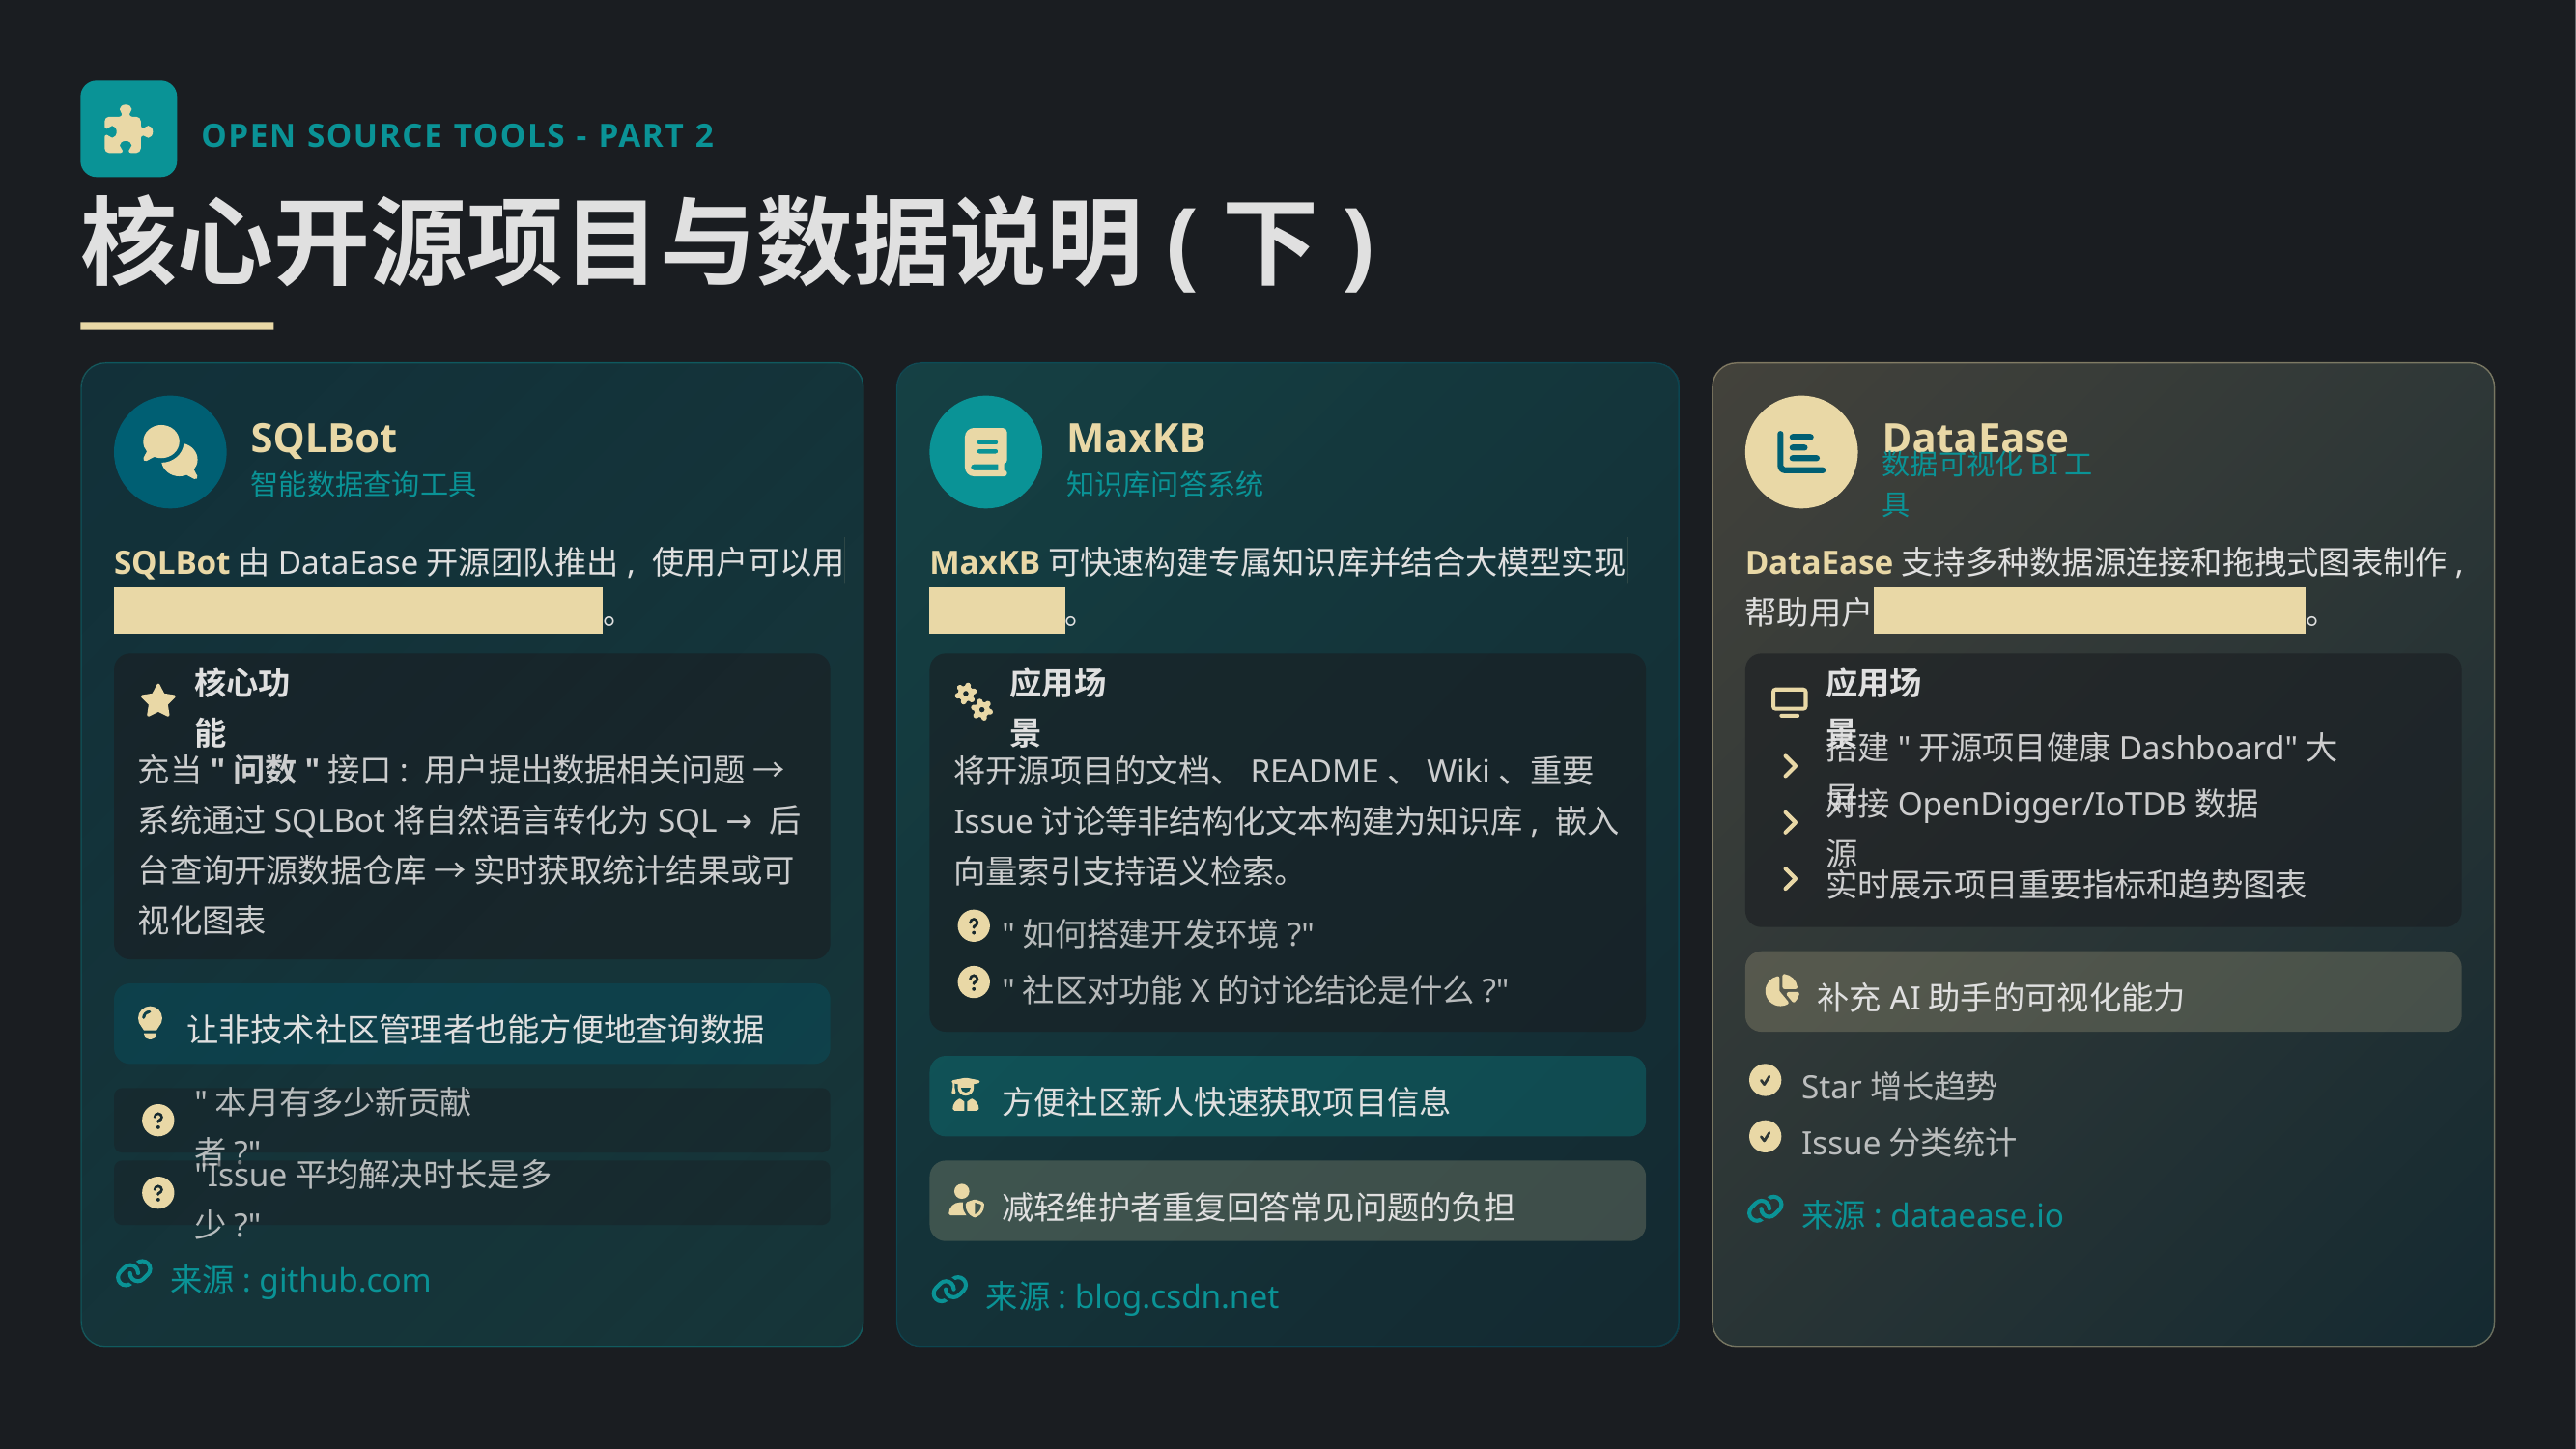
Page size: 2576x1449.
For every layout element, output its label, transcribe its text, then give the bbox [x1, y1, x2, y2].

text_box [138, 1006, 162, 1031]
text_box [929, 1160, 1647, 1241]
text_box [952, 1098, 965, 1111]
text_box DataEase支持多种数据源连接和拖拽式图表制作, 帮助用户 快速分析数据、洞察业务趋势 。 [1744, 532, 2478, 630]
text_box SQLBot由DataEase开源团队推出, 使用户可以用 自然语言对数据库进行对话式提问 。 [114, 532, 847, 630]
text_box [971, 698, 993, 721]
text_box [948, 1202, 967, 1216]
text_box [80, 80, 178, 178]
text_box MaxKB可快速构建专属知识库并结合大模型实现 智能问答 。 [929, 532, 1662, 630]
text_box "本月有多少新贡献者?" [194, 1095, 537, 1145]
text_box [1744, 395, 1858, 509]
text_box 知识库问答系统 [1066, 460, 1278, 500]
text_box [951, 1077, 980, 1096]
text_box [1783, 753, 1798, 779]
text_box 减轻维护者重复回答常见问题的负担 [1002, 1177, 1647, 1226]
text_box [931, 1279, 956, 1304]
text_box 补充AI助手的可视化能力 [1817, 967, 2462, 1016]
text_box 应用场景 [1826, 677, 1945, 726]
text_box 核心开源项目与数据说明(下) [80, 201, 2544, 298]
text_box [161, 443, 198, 479]
text_box [929, 653, 1647, 1033]
text_box [957, 909, 990, 942]
text_box [1759, 1194, 1784, 1219]
text_box [113, 395, 227, 509]
text_box [1783, 810, 1798, 835]
text_box [81, 362, 863, 1347]
text_box 来源: github.com [170, 1249, 435, 1298]
text_box [144, 1033, 156, 1039]
text_box [1744, 653, 2462, 927]
text_box [953, 1183, 970, 1200]
text_box 搭建"开源项目健康Dashboard"大屏 [1826, 742, 2347, 791]
text_box Star增长趋势 [1801, 1056, 2007, 1105]
text_box [1744, 951, 2462, 1033]
text_box [1765, 976, 1789, 1007]
text_box [929, 395, 1043, 509]
text_box [116, 1263, 141, 1288]
text_box [944, 1275, 969, 1300]
text_box [141, 683, 176, 717]
text_box [1771, 687, 1808, 711]
text_box "如何搭建开发环境?" [1002, 902, 1638, 952]
text_box [104, 104, 154, 154]
text_box [964, 428, 1007, 477]
text_box SQLBot [250, 403, 496, 461]
text_box 实时展示项目重要指标和趋势图表 [1826, 854, 2325, 903]
text_box [1749, 1064, 1782, 1096]
text_box [114, 1088, 831, 1153]
text_box [1777, 431, 1826, 473]
text_box [1786, 991, 1799, 1003]
text_box [1782, 974, 1798, 989]
text_box 来源: blog.csdn.net [985, 1264, 1282, 1314]
text_box [142, 1177, 175, 1209]
text_box [1779, 713, 1800, 718]
text_box "社区对功能X的讨论结论是什么?" [1002, 959, 1638, 1009]
text_box [114, 983, 831, 1065]
text_box "Issue平均解决时长是多少?" [194, 1168, 611, 1217]
text_box [1712, 362, 2495, 1347]
text_box [965, 1199, 984, 1218]
text_box 对接OpenDigger/IoTDB数据源 [1826, 798, 2287, 847]
text_box [957, 965, 990, 999]
text_box [967, 1098, 979, 1111]
text_box 智能数据查询工具 [250, 460, 491, 500]
text_box 方便社区新人快速获取项目信息 [1002, 1071, 1647, 1121]
text_box 让非技术社区管理者也能方便地查询数据 [186, 999, 831, 1048]
text_box [127, 1259, 153, 1284]
text_box OPEN SOURCE TOOLS - PART 2 [201, 104, 743, 154]
text_box 充当"问数"接口: 用户提出数据相关问题 → 系统通过SQLBot将自然语言转化为SQL → 后台查询开源数据仓库 → 实时获取统计结果或可视化图表 [137, 742, 823, 936]
text_box DataEase [1882, 403, 2126, 461]
text_box [929, 1056, 1647, 1137]
text_box [1749, 1120, 1782, 1152]
text_box [114, 653, 831, 960]
text_box MaxKB [1066, 403, 1285, 461]
text_box 核心功能 [194, 677, 314, 726]
text_box Issue分类统计 [1801, 1112, 2022, 1161]
text_box 将开源项目的文档、README、Wiki、重要Issue讨论等非结构化文本构建为知识库, 嵌入向量索引支持语义检索。 [953, 742, 1638, 887]
text_box [896, 362, 1680, 1347]
text_box [80, 322, 274, 330]
text_box [114, 1160, 831, 1226]
text_box [954, 682, 977, 705]
text_box [1747, 1198, 1772, 1223]
text_box [143, 424, 180, 462]
text_box 来源: dataease.io [1801, 1184, 2068, 1234]
text_box 数据可视化BI工具 [1882, 460, 2120, 500]
text_box [142, 1104, 175, 1137]
text_box 应用场景 [1009, 677, 1129, 726]
text_box [1783, 867, 1798, 892]
